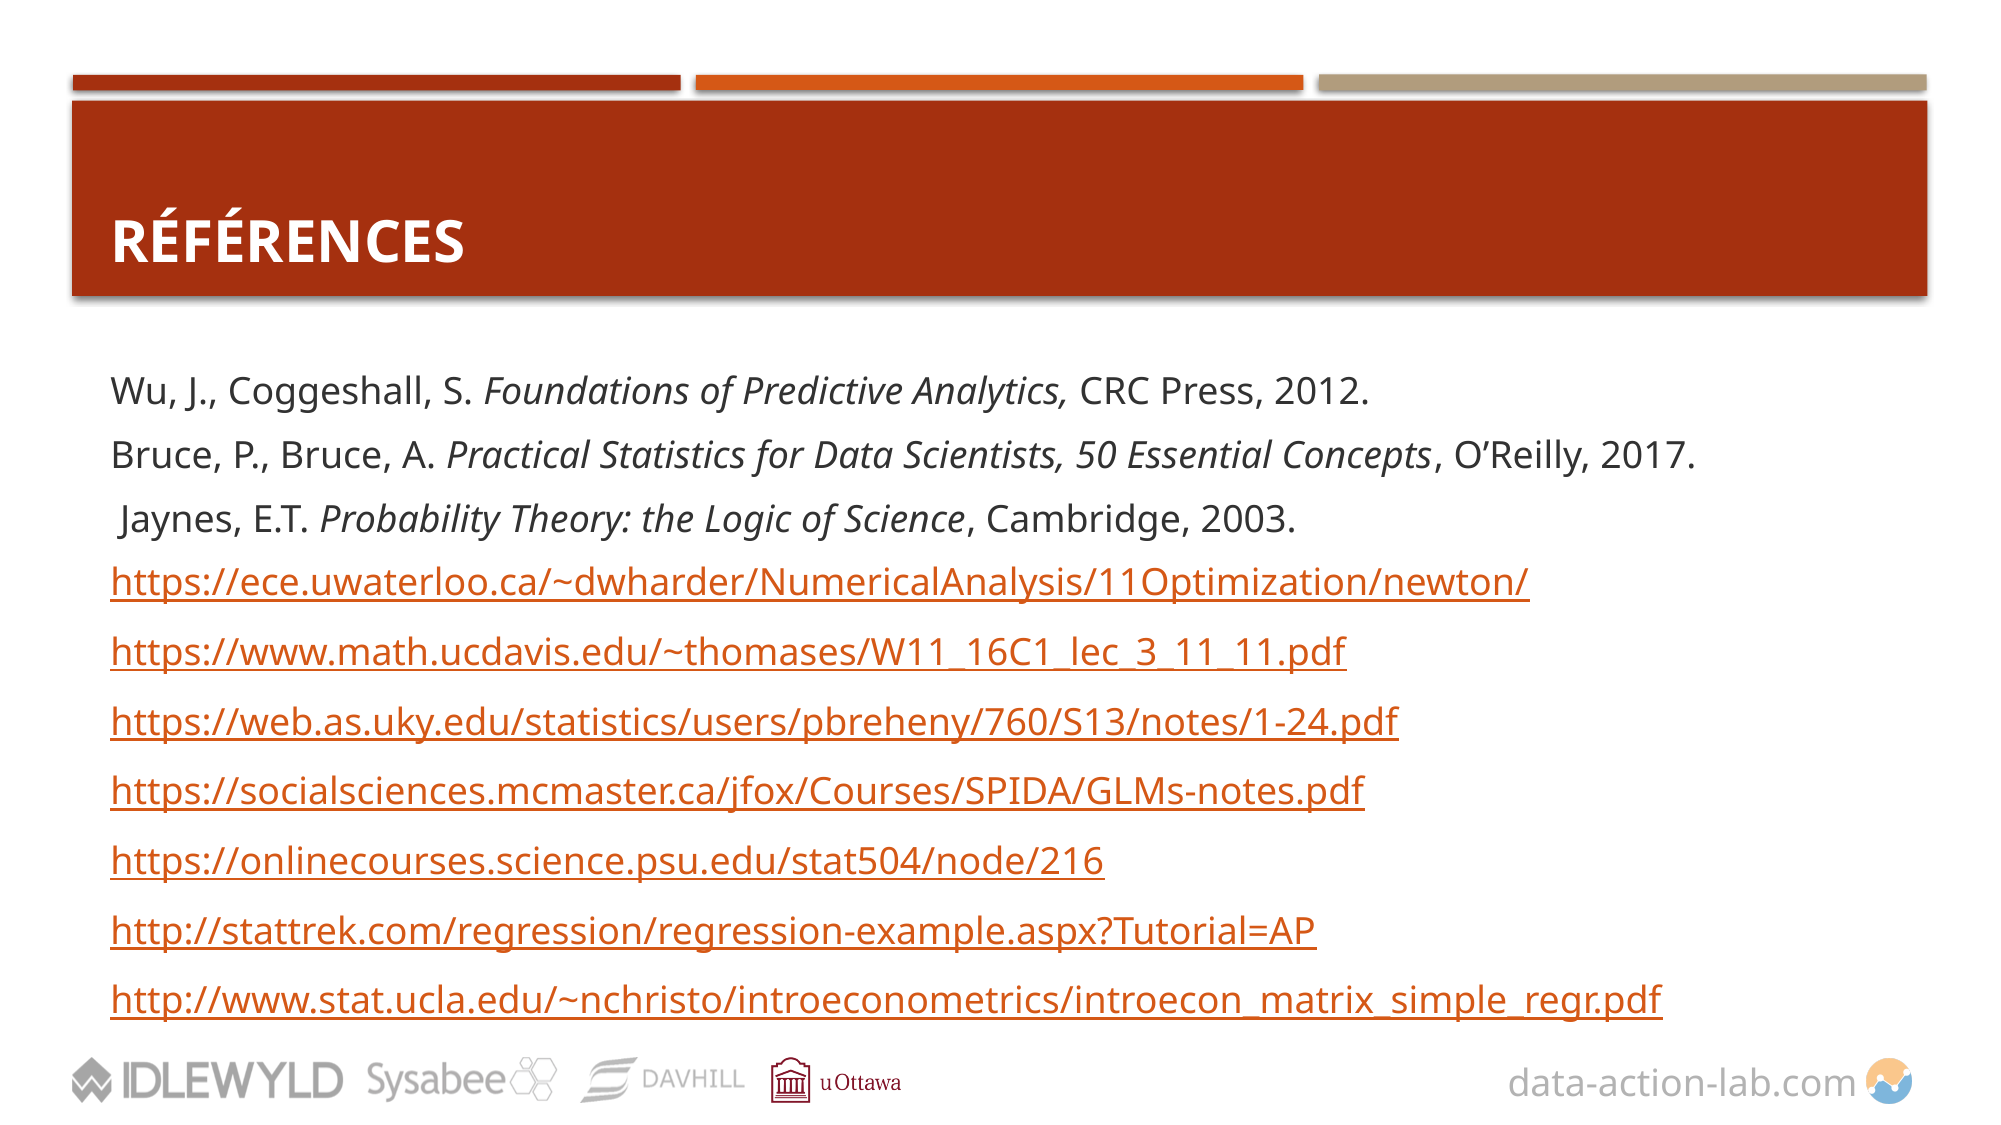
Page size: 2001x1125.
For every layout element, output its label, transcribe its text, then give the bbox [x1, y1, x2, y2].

picture [72, 1057, 745, 1103]
picture [771, 1057, 901, 1103]
list Wu, J., Coggeshall, S. Foundations of Predictive Analytics, CRC Press, 2012. Bruce, P., Bruce, A. Practical Statistics for Data Scientists, 50 Essential Concepts, O’Reilly, 2017. Jaynes, E.T. Probability Theory: the Logic of Science, Cambridge, 2003. https://ece.uwaterloo.ca/~dwharder/NumericalAnalysis/11Optimization/newton/ https://www.math.ucdavis.edu/~thomases/W11_16C1_lec_3_11_11.pdf https://web.as.uky.edu/statistics/users/pbreheny/760/S13/notes/1-24.pdf https://socialsciences.mcmaster.ca/jfox/Courses/SPIDA/GLMs-notes.pdf https://onlinecourses.science.psu.edu/stat504/node/216 http://stattrek.com/regression/regression-example.aspx?Tutorial=AP http://www.stat.ucla.edu/~nchristo/introeconometrics/introecon_matrix_simple_regr.pdf [95, 357, 1905, 1037]
title Références [95, 115, 1905, 282]
